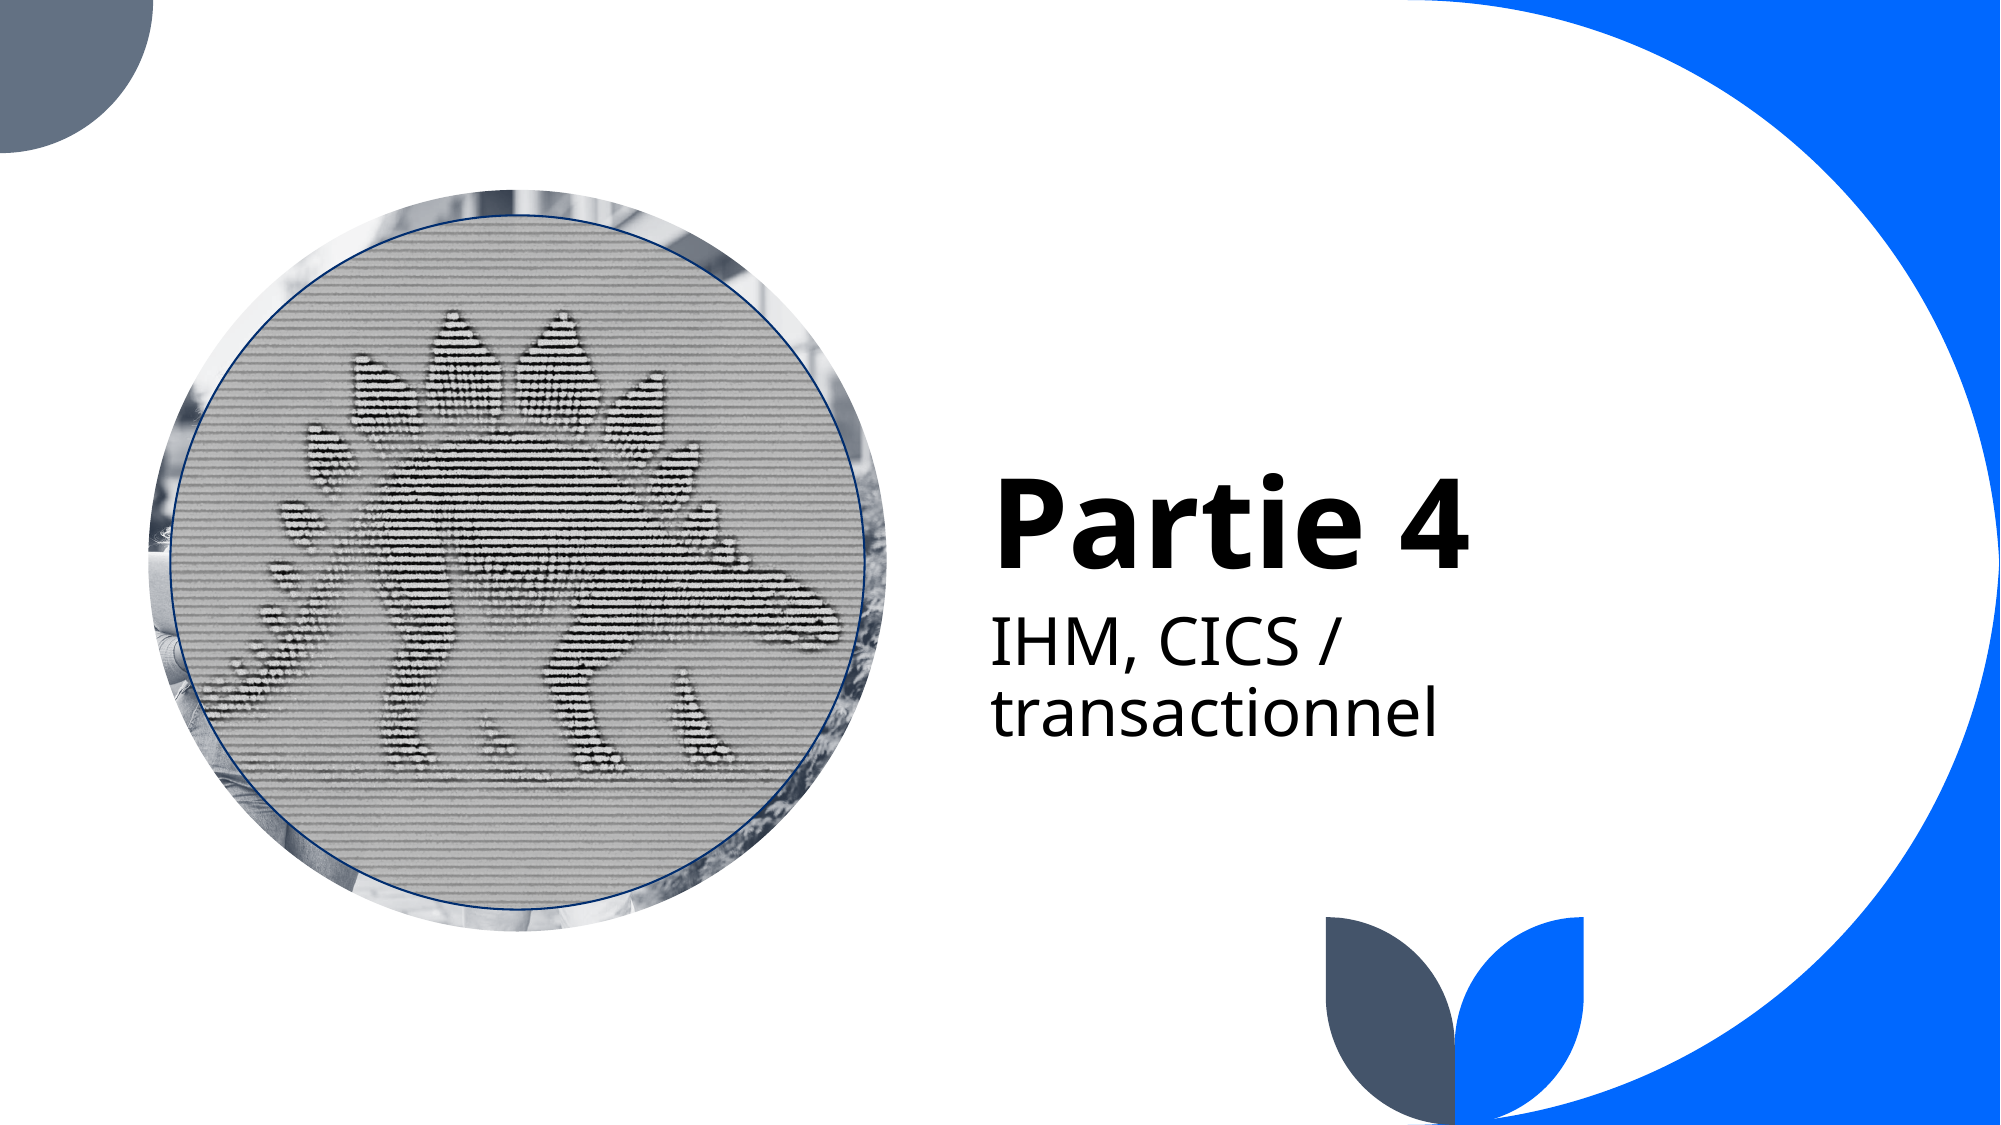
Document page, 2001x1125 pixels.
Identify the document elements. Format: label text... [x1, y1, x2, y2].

subtitle IHM, CICS / transactionnel [975, 600, 1815, 900]
picture [148, 189, 887, 932]
title Partie 4 [975, 75, 1815, 600]
